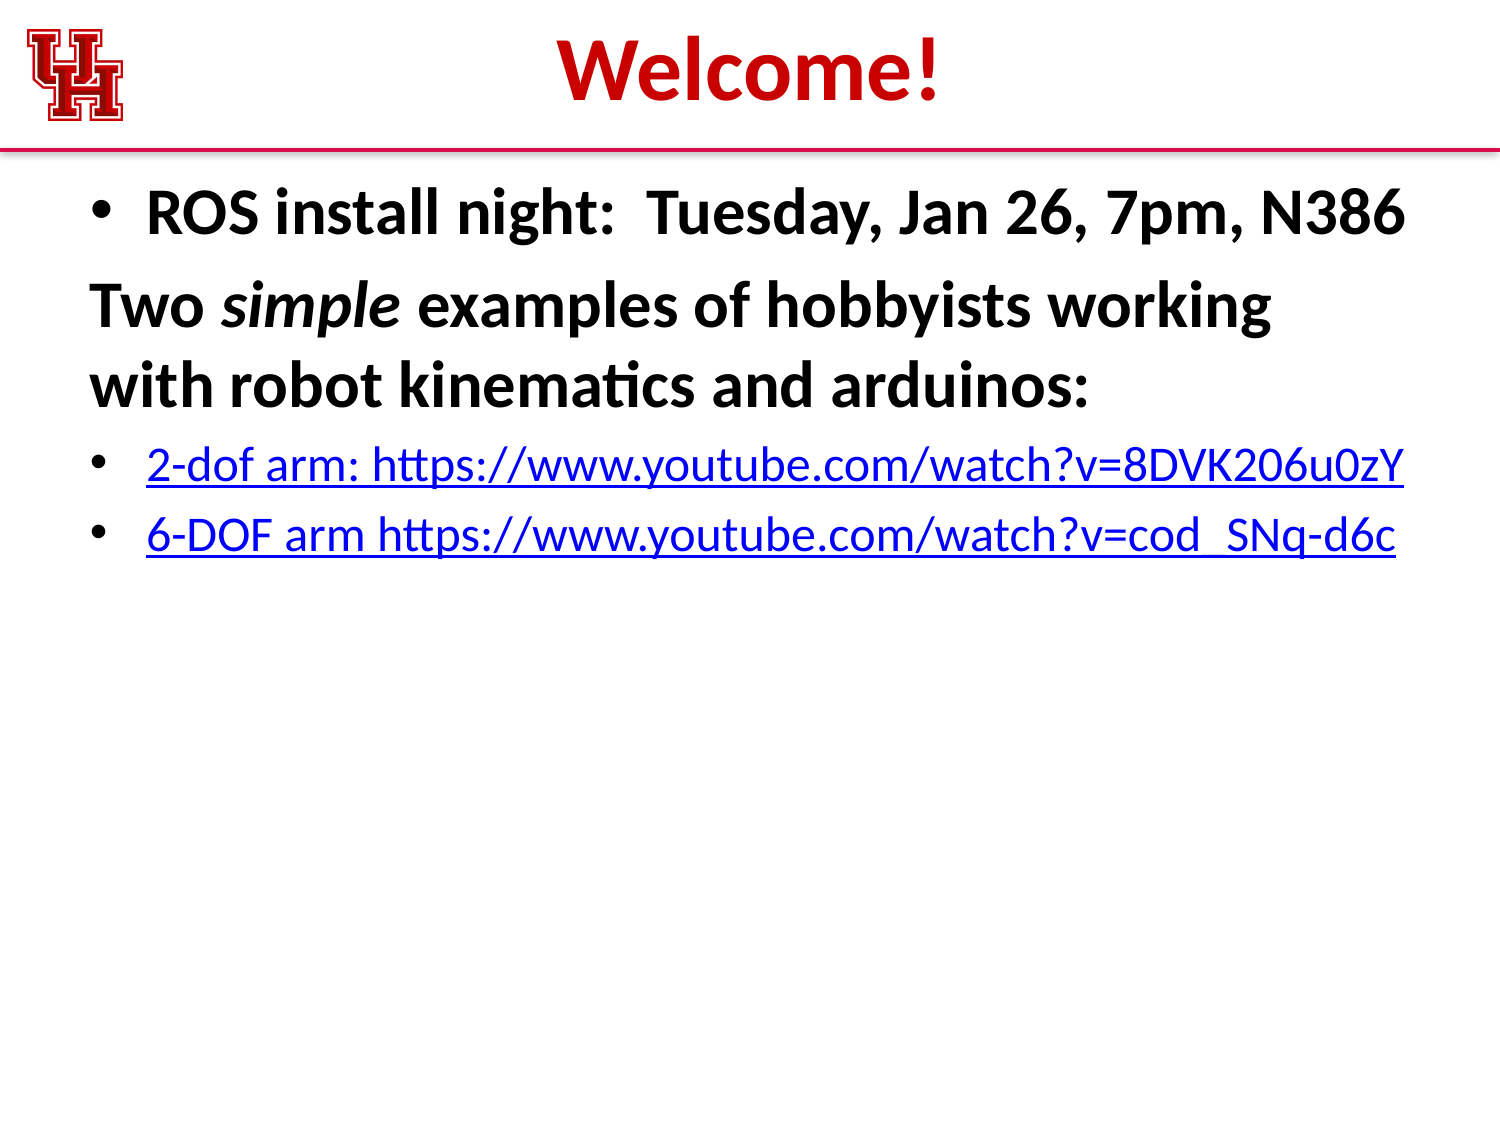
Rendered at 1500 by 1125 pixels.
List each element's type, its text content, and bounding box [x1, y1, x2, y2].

list ROS install night: Tuesday, Jan 26, 7pm, N386 Two simple examples of hobbyists working with robot kinematics and arduinos: 2-dof arm: https://www.youtube.com/watch?v=8DVK206u0zY 6-DOF arm https://www.youtube.com/watch?v=cod_SNq-d6c [75, 160, 1425, 1065]
title Welcome! [0, 0, 1500, 129]
